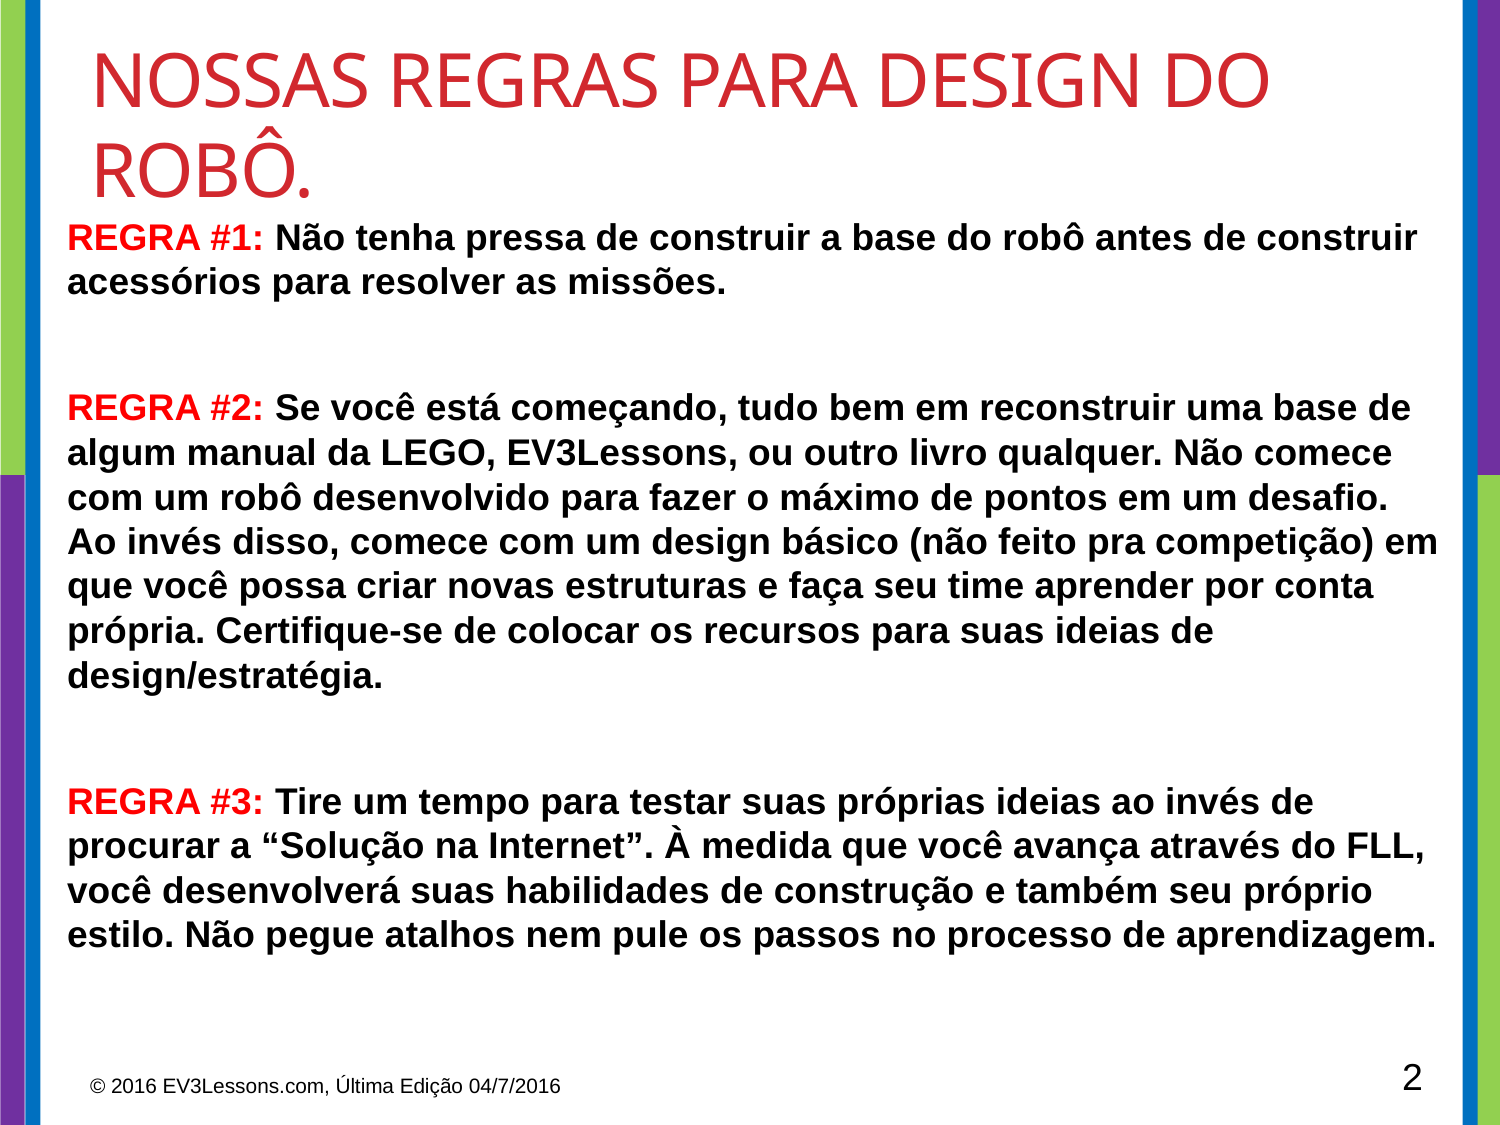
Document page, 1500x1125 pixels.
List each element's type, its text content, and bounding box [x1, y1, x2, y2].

title Nossas regras para design do robÔ. [75, 25, 1428, 205]
slide_number 2 [1387, 1045, 1491, 1106]
footer © 2016 EV3Lessons.com, Última Edição 04/7/2016 [75, 1065, 638, 1112]
list REGRA #1: Não tenha pressa de construir a base do robô antes de construir acessórios para resolver as missões. REGRA #2: Se você está começando, tudo bem em reconstruir uma base de algum manual da LEGO, EV3Lessons, ou outro livro qualquer. Não comece com um robô desenvolvido para fazer o máximo de pontos em um desafio. Ao invés disso, comece com um design básico (não feito pra competição) em que você possa criar novas estruturas e faça seu time aprender por conta própria. Certifique-se de colocar os recursos para suas ideias de design/estratégia. REGRA #3: Tire um tempo para testar suas próprias ideias ao invés de procurar a “Solução na Internet”. À medida que você avança através do FLL, você desenvolverá suas habilidades de construção e também seu próprio estilo. Não pegue atalhos nem pule os passos no processo de aprendizagem. [52, 205, 1459, 1001]
